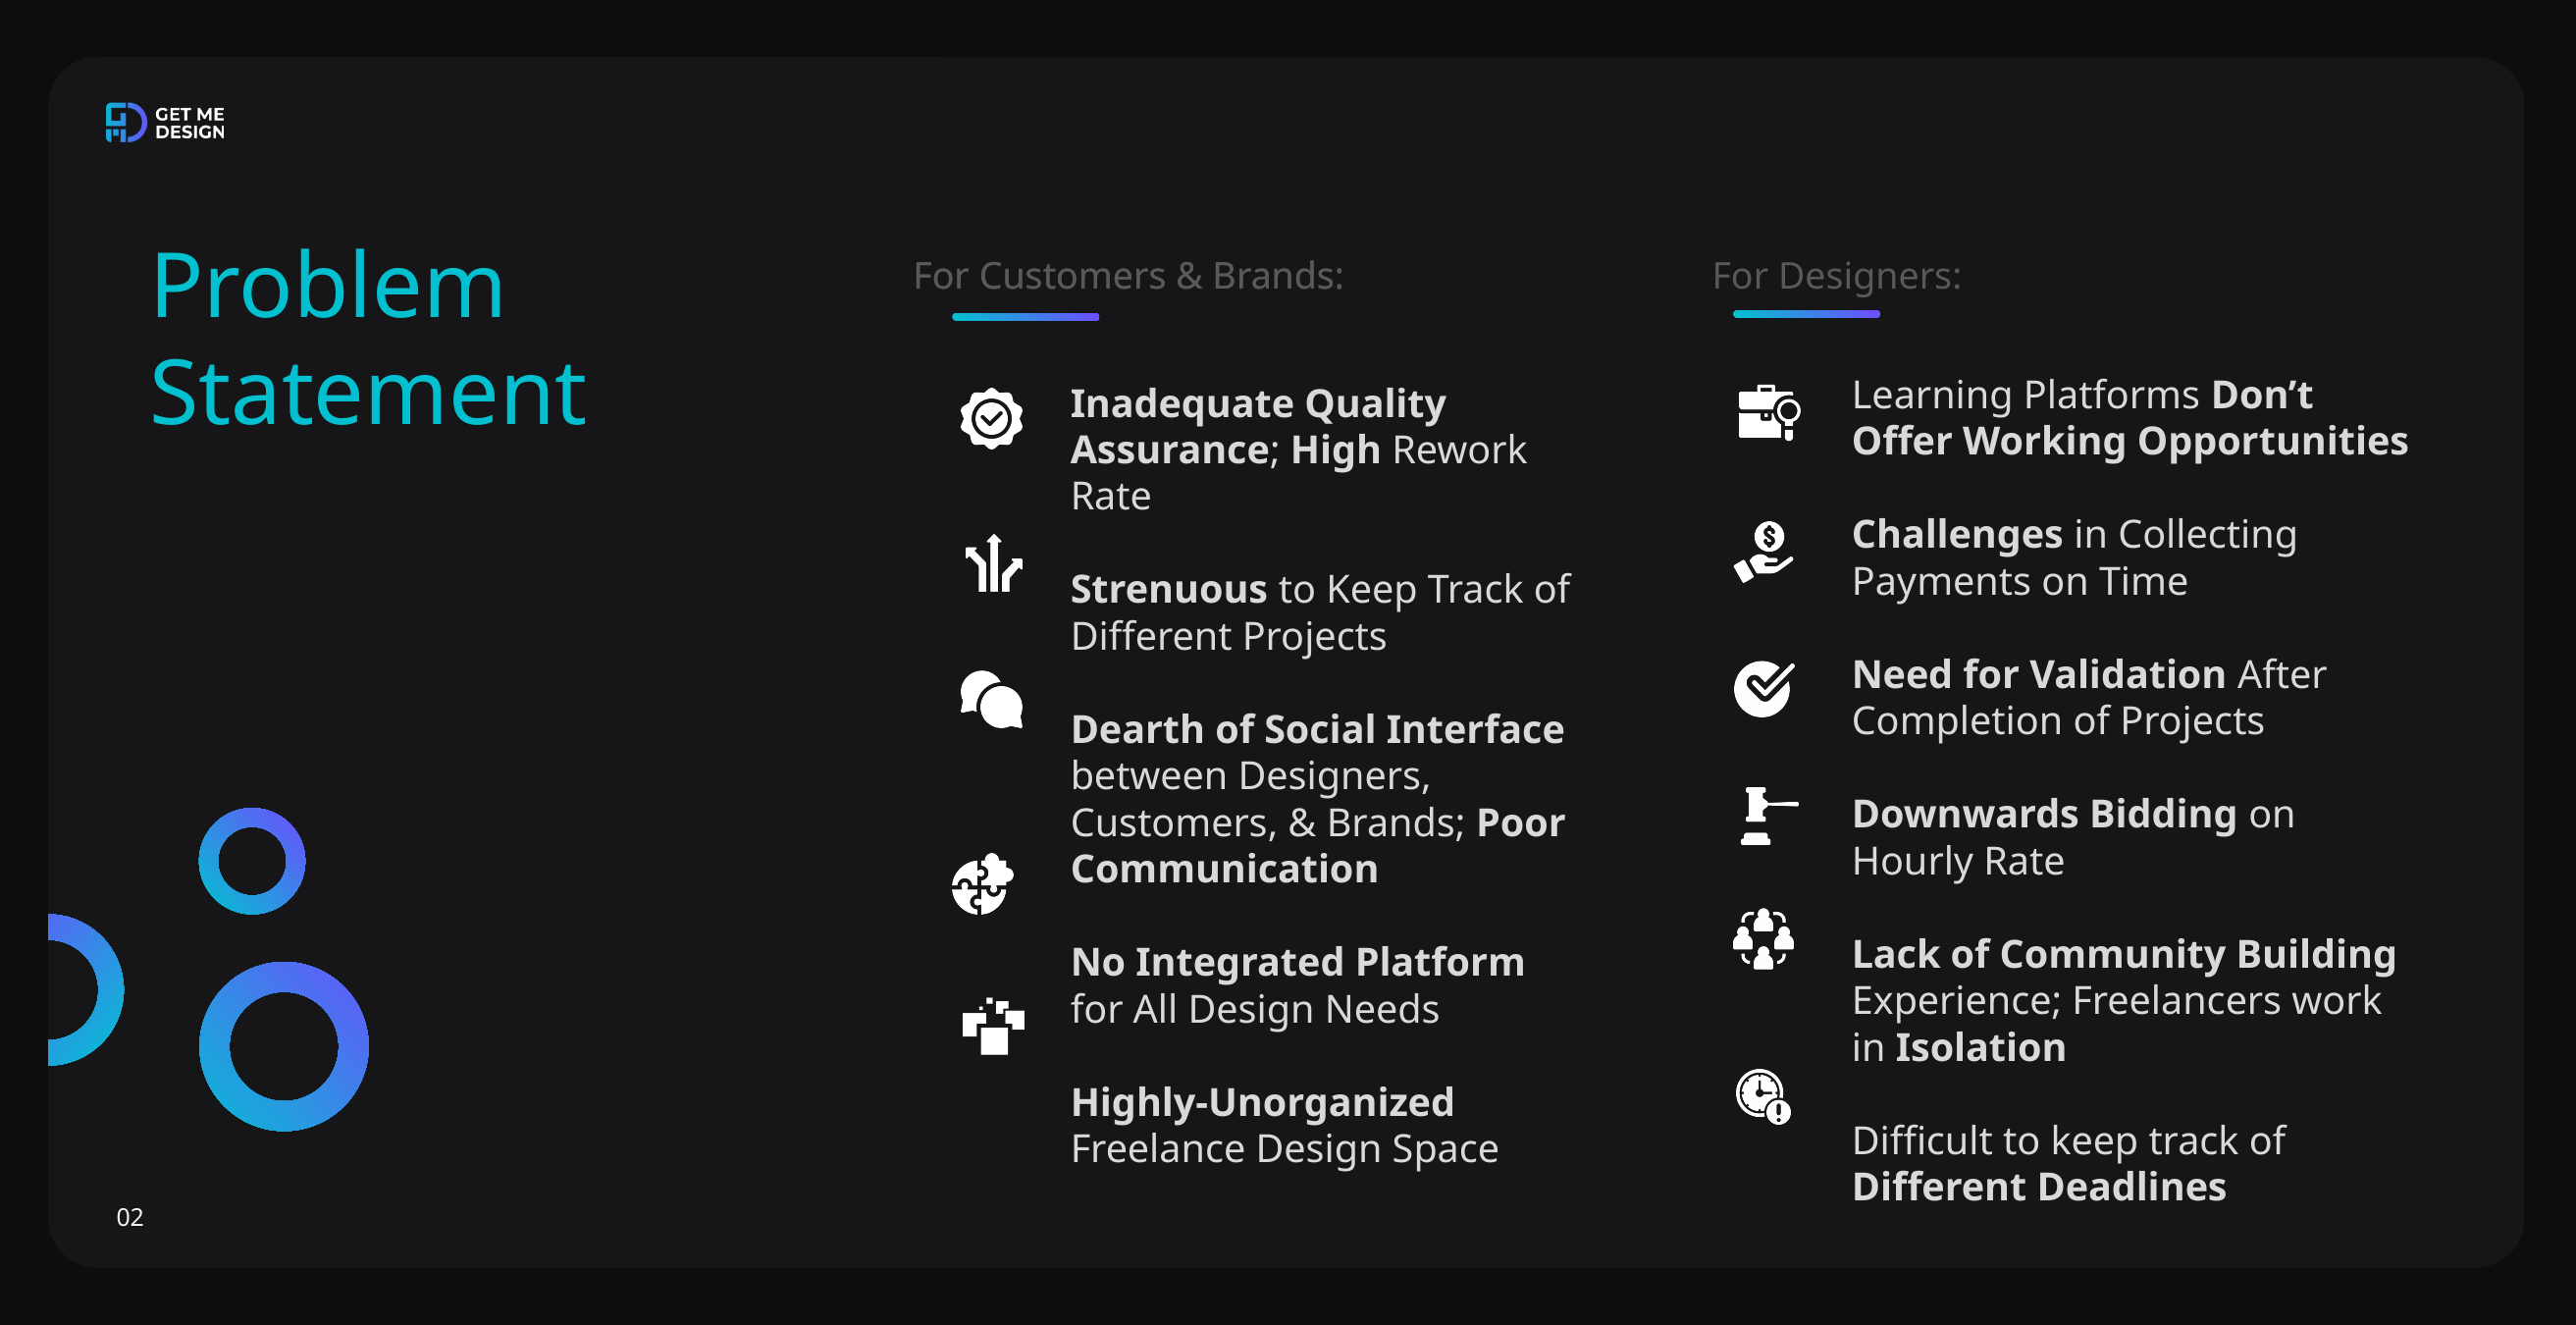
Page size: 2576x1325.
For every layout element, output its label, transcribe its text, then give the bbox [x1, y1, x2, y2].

picture [100, 102, 224, 142]
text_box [935, 244, 1590, 1092]
text_box [46, 55, 2527, 1270]
text_box Problem Statement [134, 219, 603, 450]
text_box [1718, 244, 2429, 1179]
text_box 02 [101, 1194, 159, 1239]
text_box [0, 807, 369, 1132]
